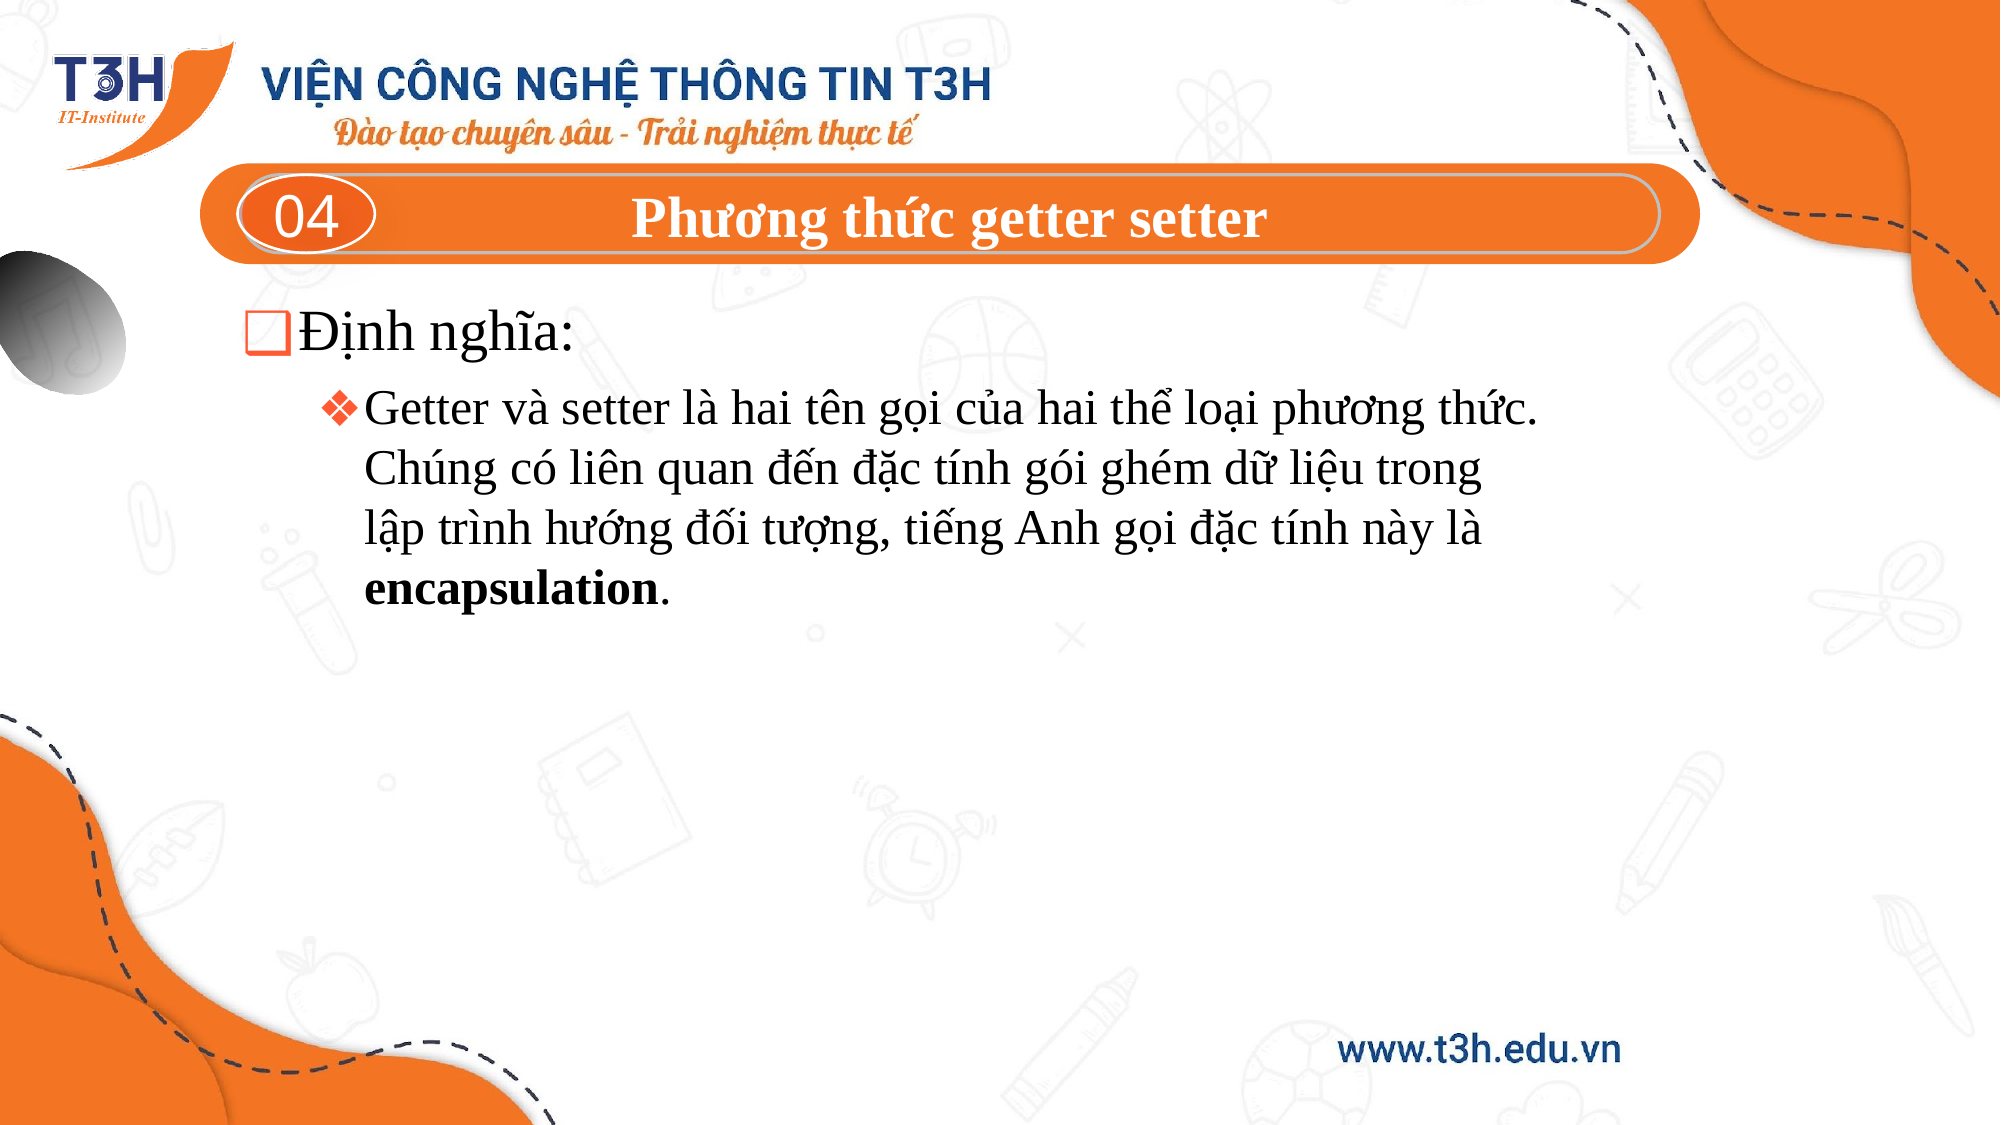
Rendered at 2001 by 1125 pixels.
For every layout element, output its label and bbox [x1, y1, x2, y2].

text_box [0, 174, 376, 426]
picture [0, 0, 2000, 1125]
text_box [199, 163, 1701, 265]
